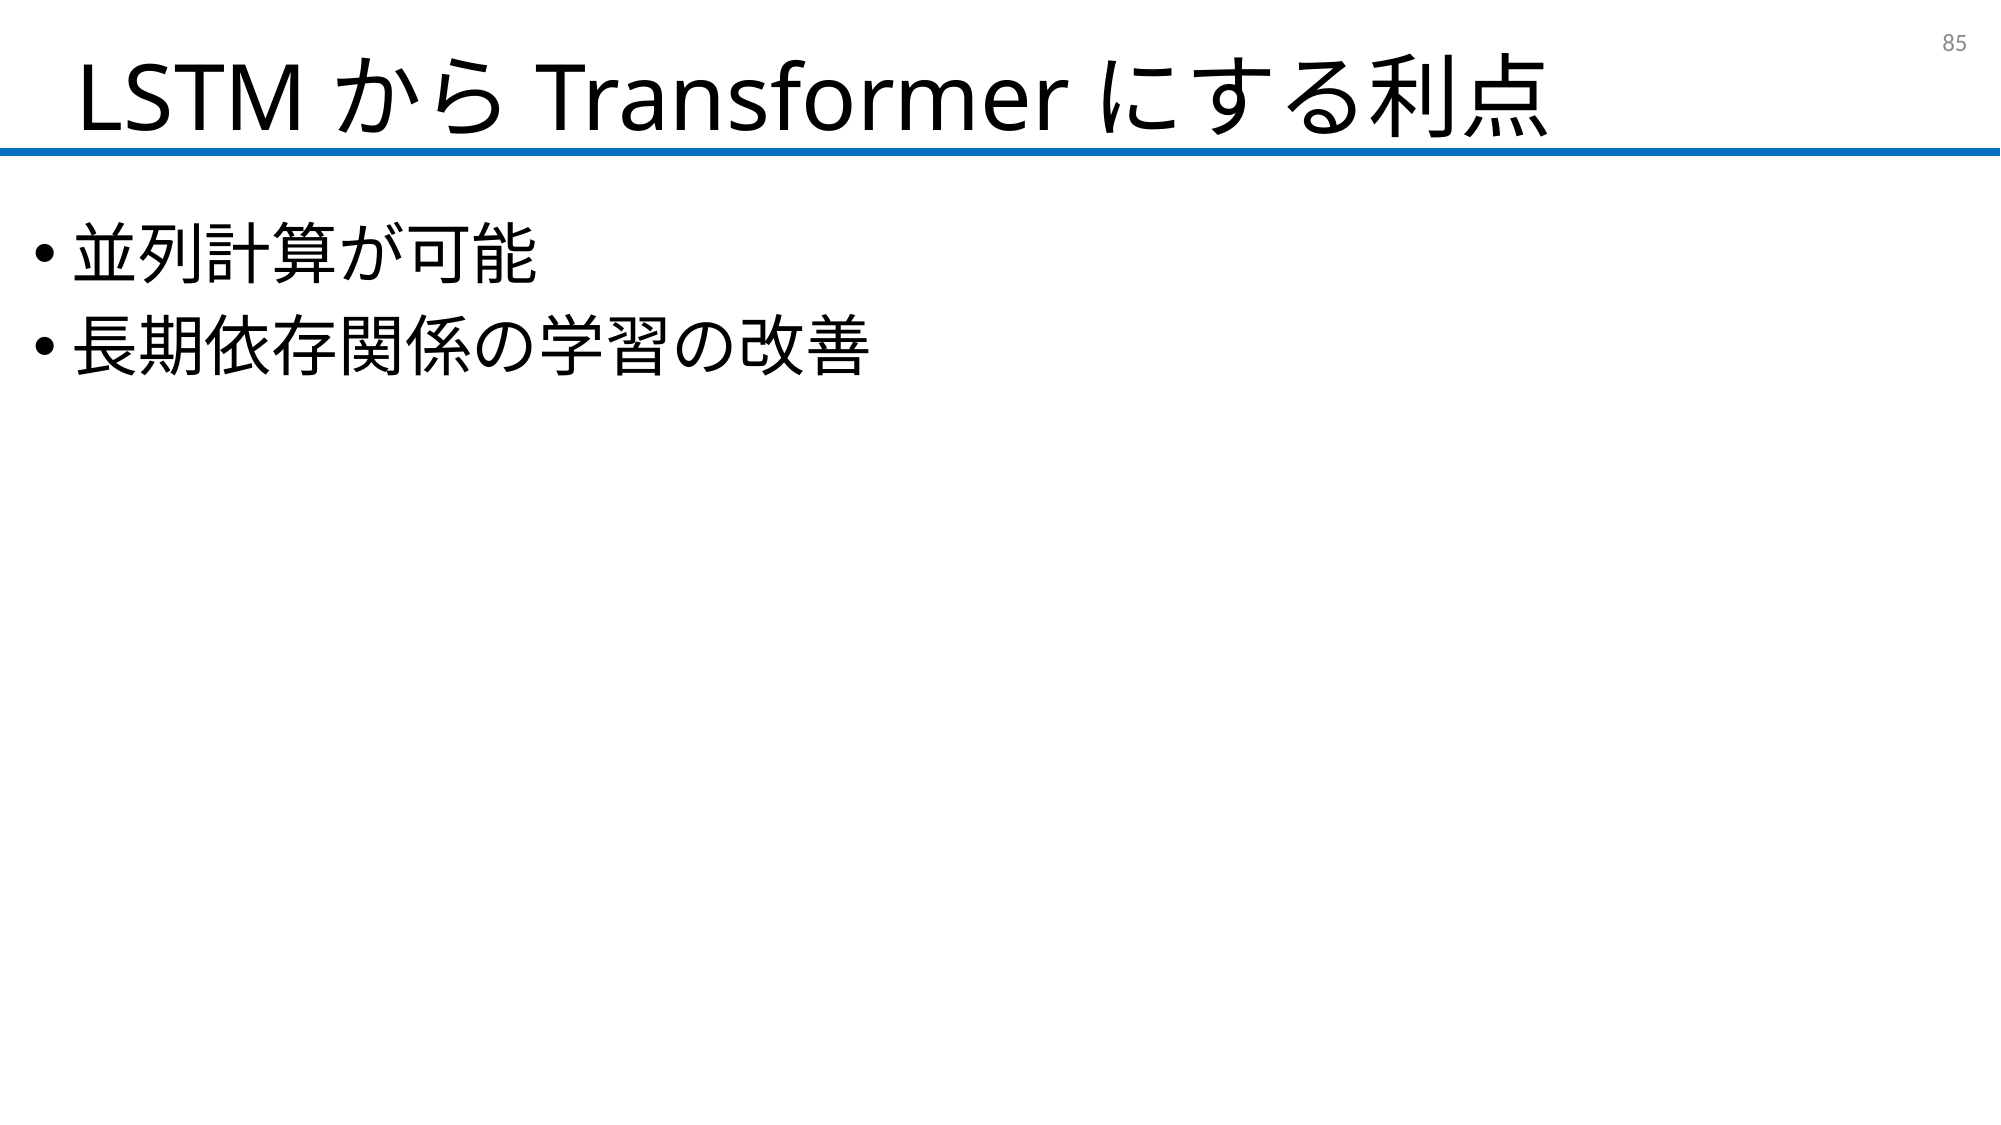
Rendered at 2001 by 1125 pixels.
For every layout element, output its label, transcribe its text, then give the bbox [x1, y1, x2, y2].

list 並列計算が可能 長期依存関係の学習の改善 [19, 213, 1983, 1114]
slide_number 84 [1532, 11, 1983, 72]
title LSTMからTransformerにする利点 [60, 0, 1943, 202]
